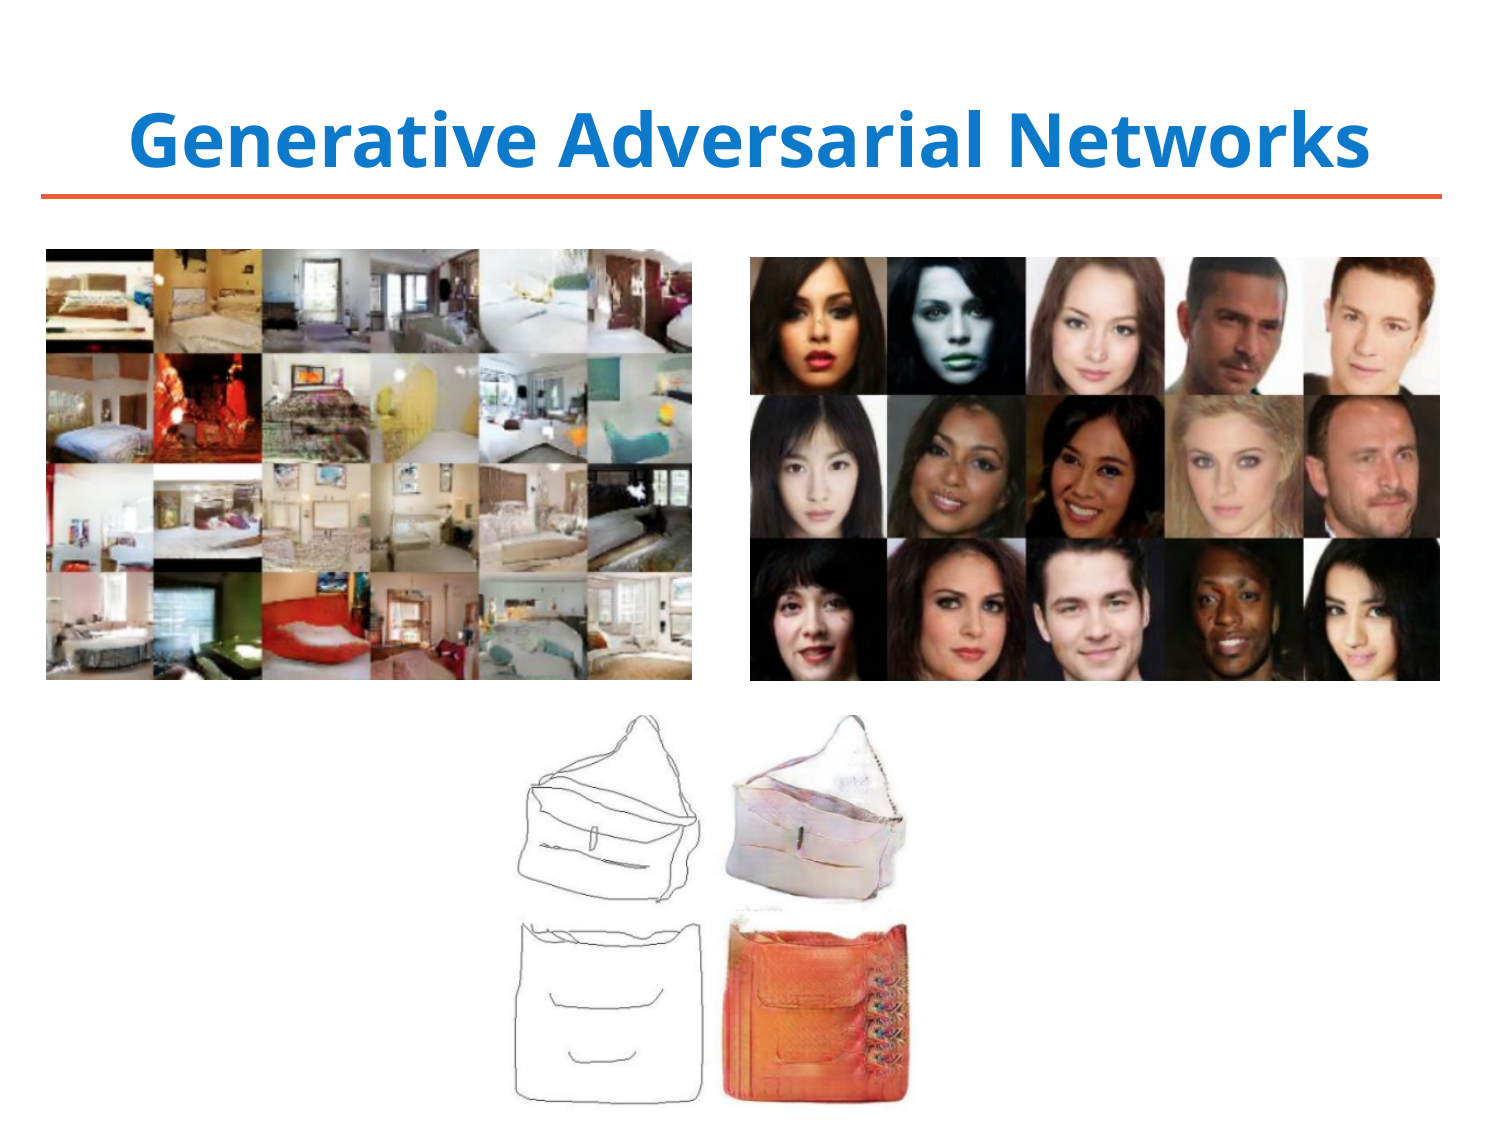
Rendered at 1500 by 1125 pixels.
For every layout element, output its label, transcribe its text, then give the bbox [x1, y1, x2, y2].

picture [749, 257, 1440, 681]
picture [480, 715, 938, 1125]
picture [46, 249, 692, 680]
title Generative Adversarial Networks [41, 42, 1459, 198]
